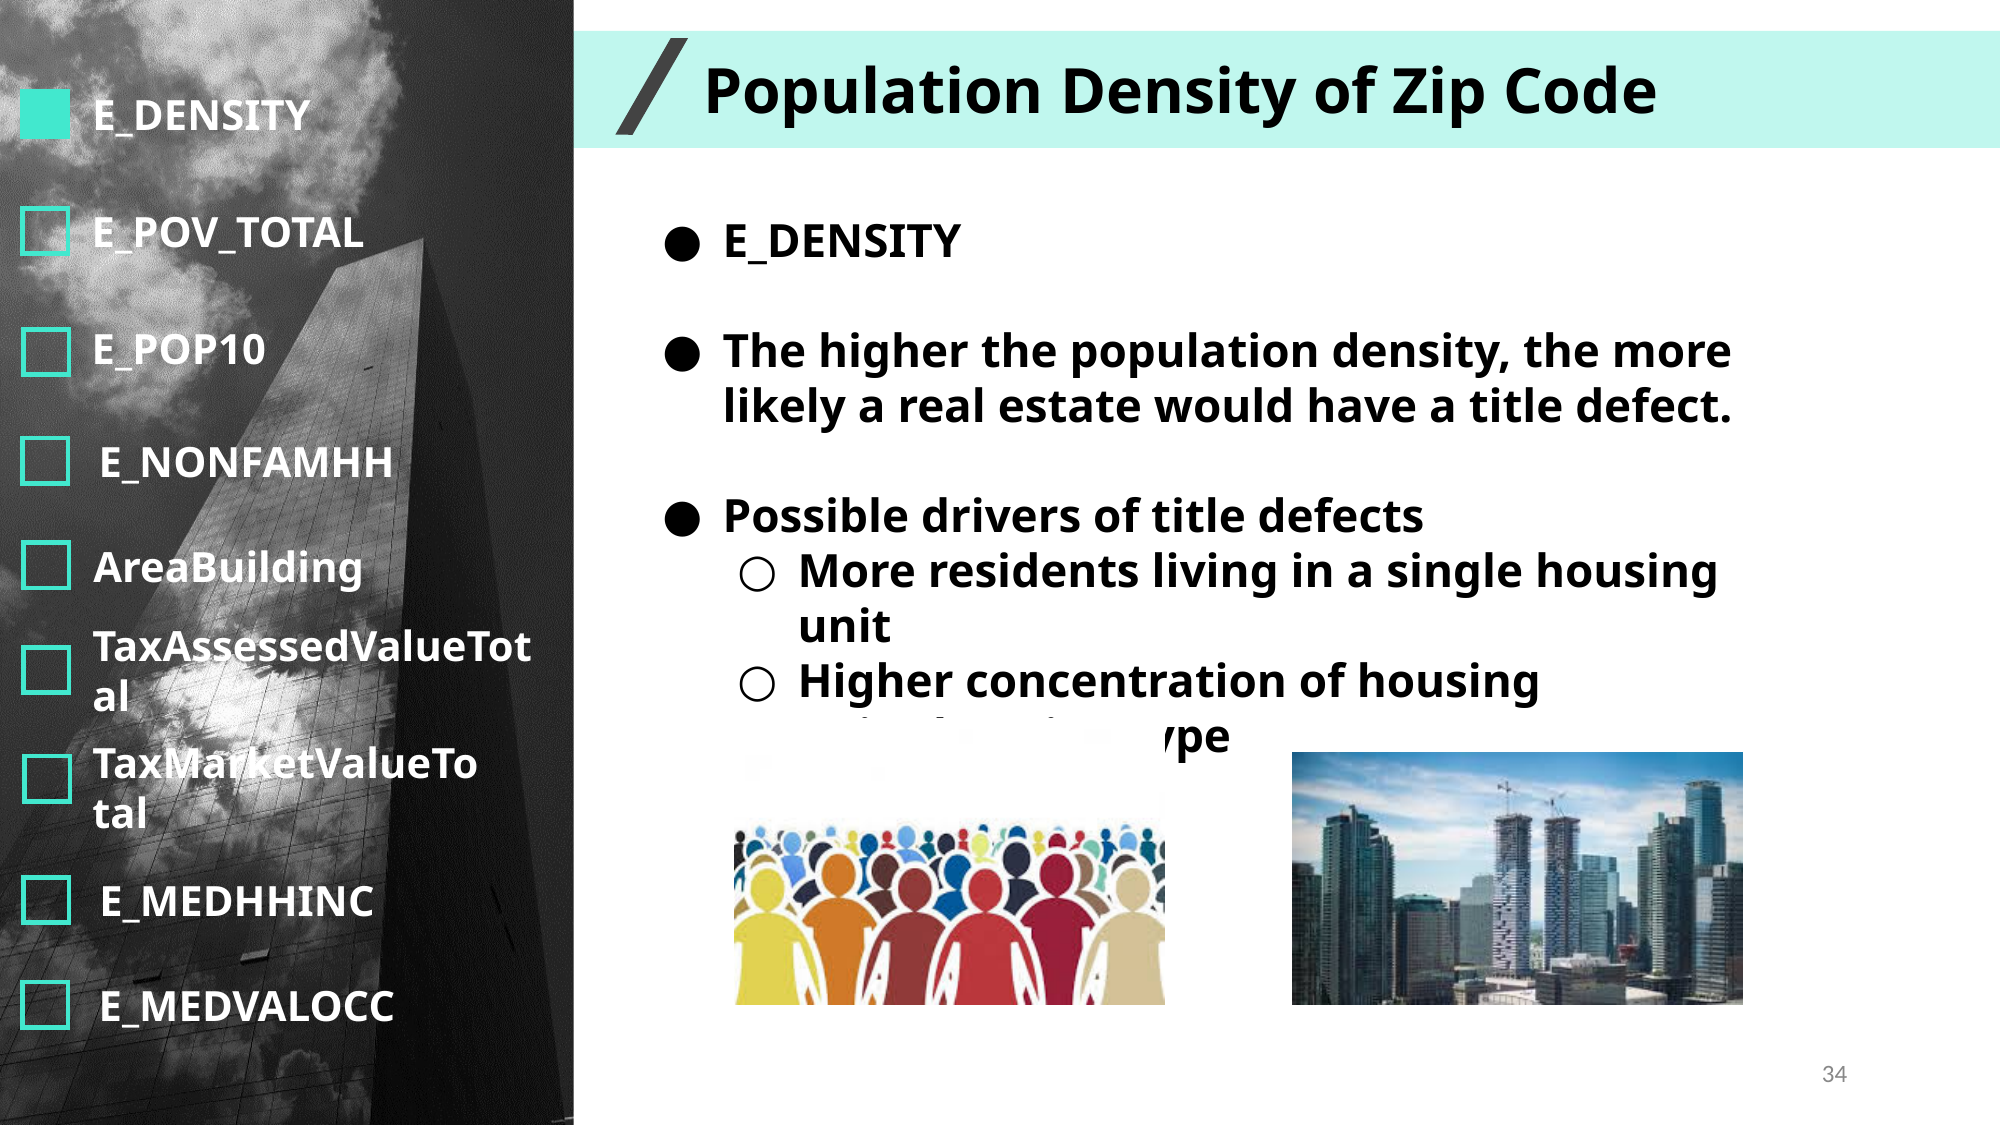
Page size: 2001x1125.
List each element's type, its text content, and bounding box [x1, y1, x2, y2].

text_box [23, 530, 500, 600]
text_box [615, 38, 689, 135]
text_box E_DENSITY The higher the population density, the more likely a real estate would have a title defect. Possible drivers of title defects More residents living in a single housing unit Higher concentration of housing units/housing type [632, 196, 1835, 994]
picture [1292, 752, 1743, 1006]
picture [734, 718, 1165, 1006]
slide_number ‹#› [1412, 1042, 1863, 1103]
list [0, 0, 574, 1125]
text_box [22, 79, 499, 149]
text_box [578, 30, 2000, 148]
text_box Population Density of Zip Code [688, 43, 1869, 130]
